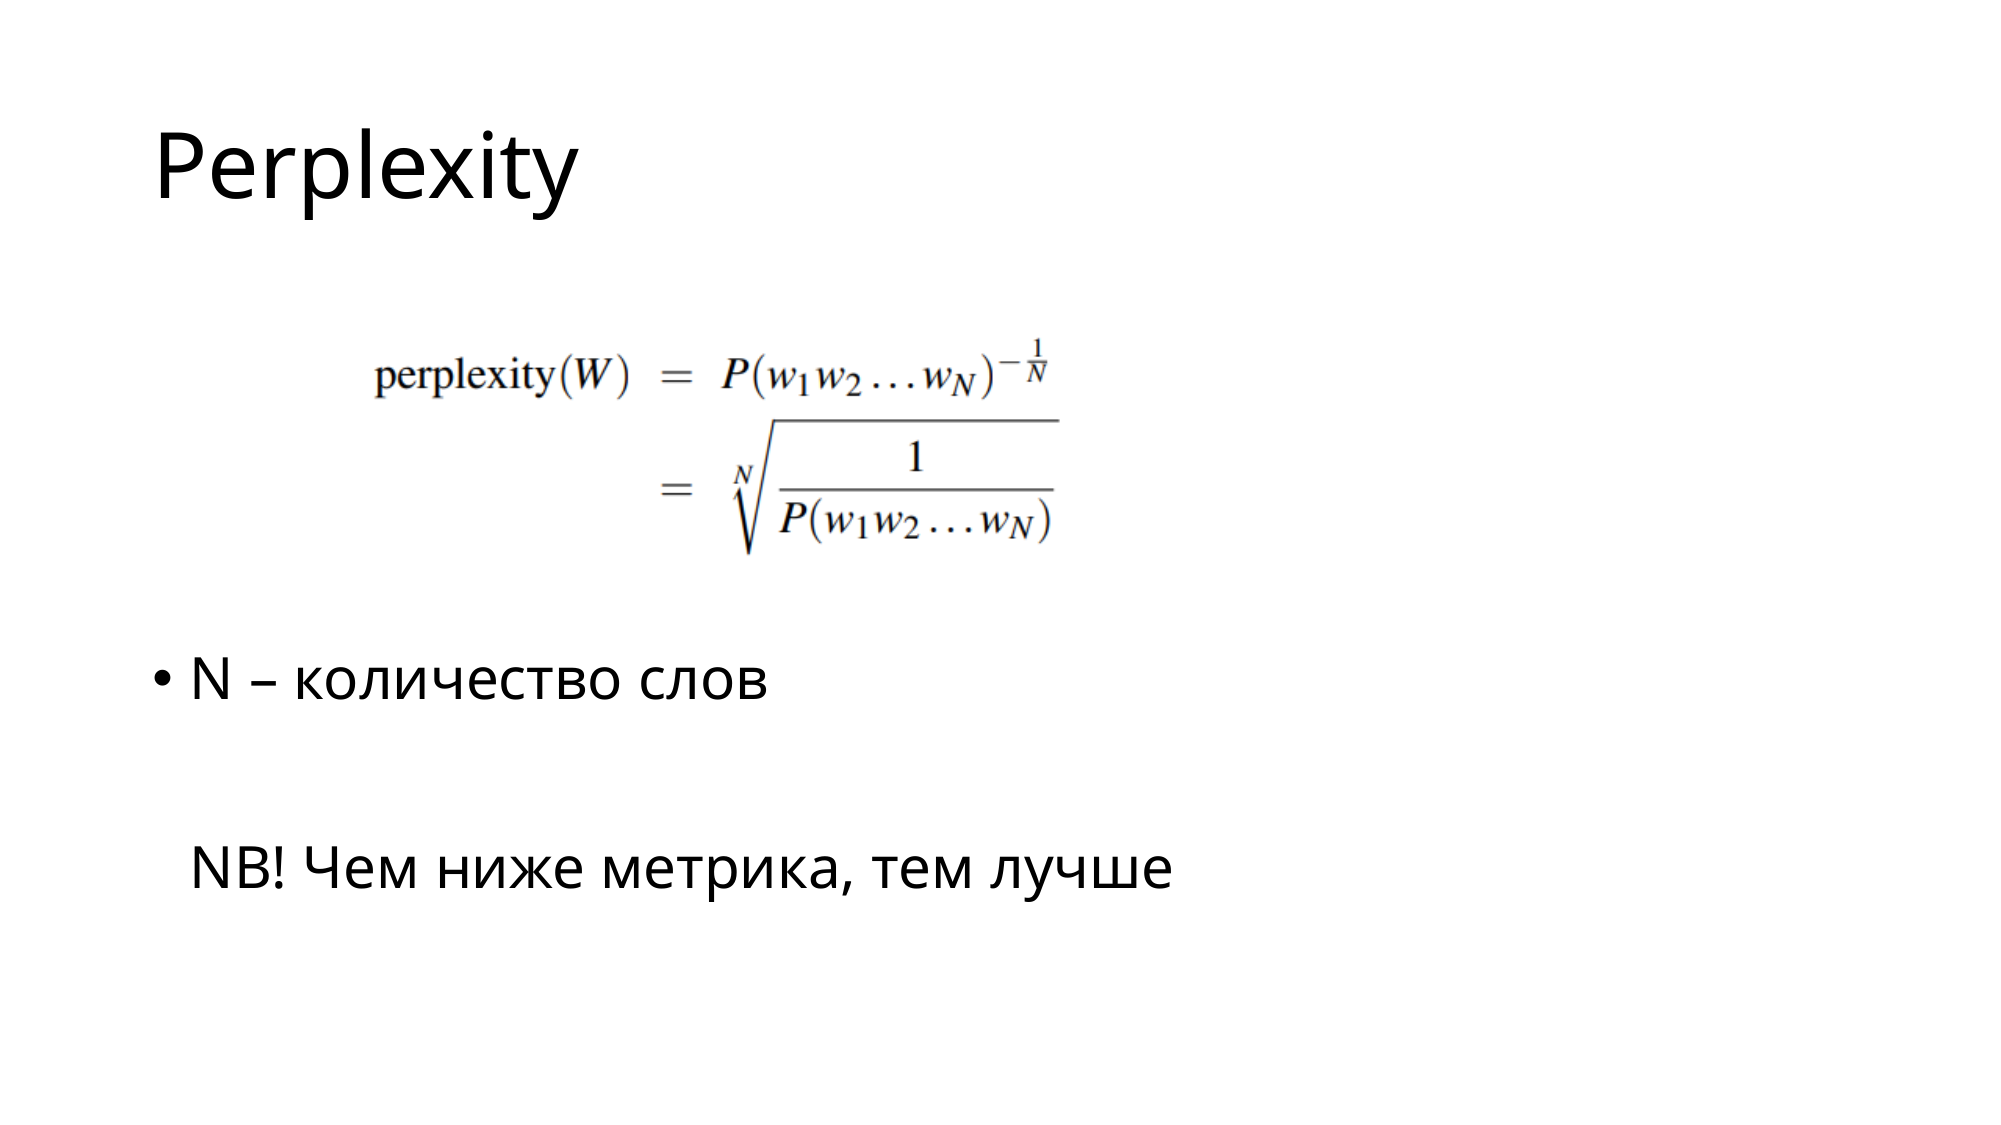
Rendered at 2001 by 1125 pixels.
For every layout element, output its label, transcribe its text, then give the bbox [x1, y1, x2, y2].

list N – количество слов NB! Чем ниже метрика, тем лучше [137, 299, 1863, 1014]
picture [331, 298, 1218, 568]
title Perplexity [137, 59, 1863, 278]
